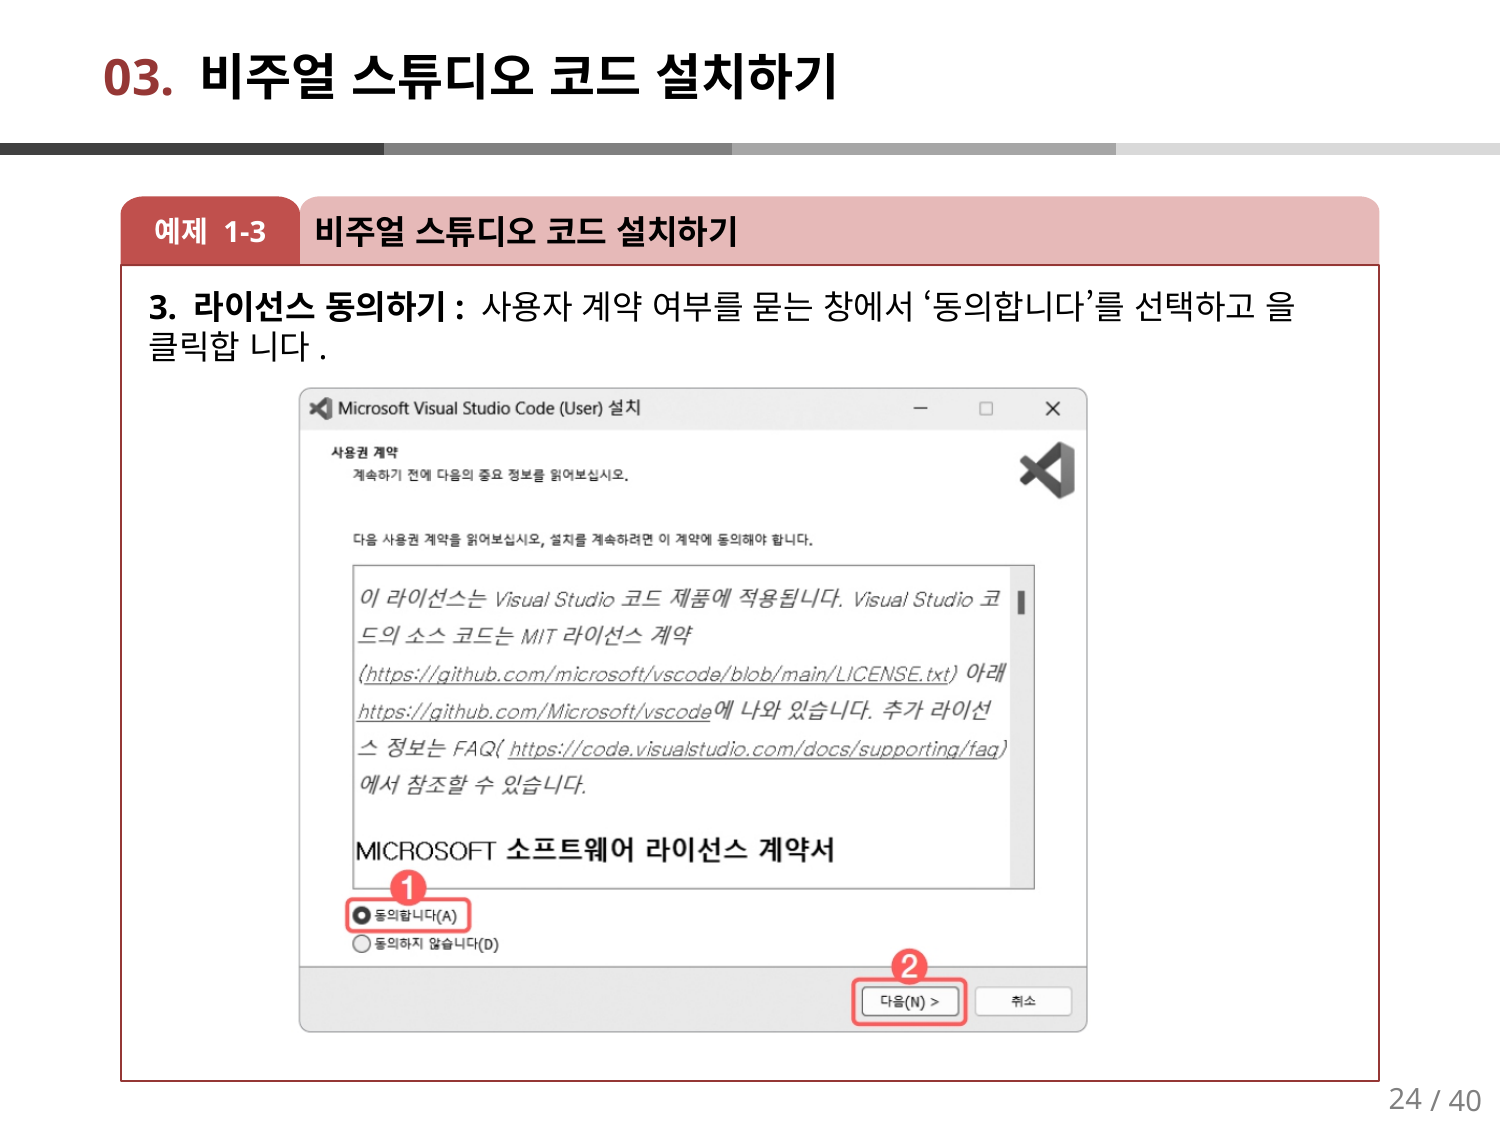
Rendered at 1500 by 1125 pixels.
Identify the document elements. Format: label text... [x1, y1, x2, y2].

picture [288, 378, 1094, 1040]
title 03. 비주얼 스튜디오 코드 설치하기 [88, 30, 1211, 121]
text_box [120, 196, 1380, 1081]
